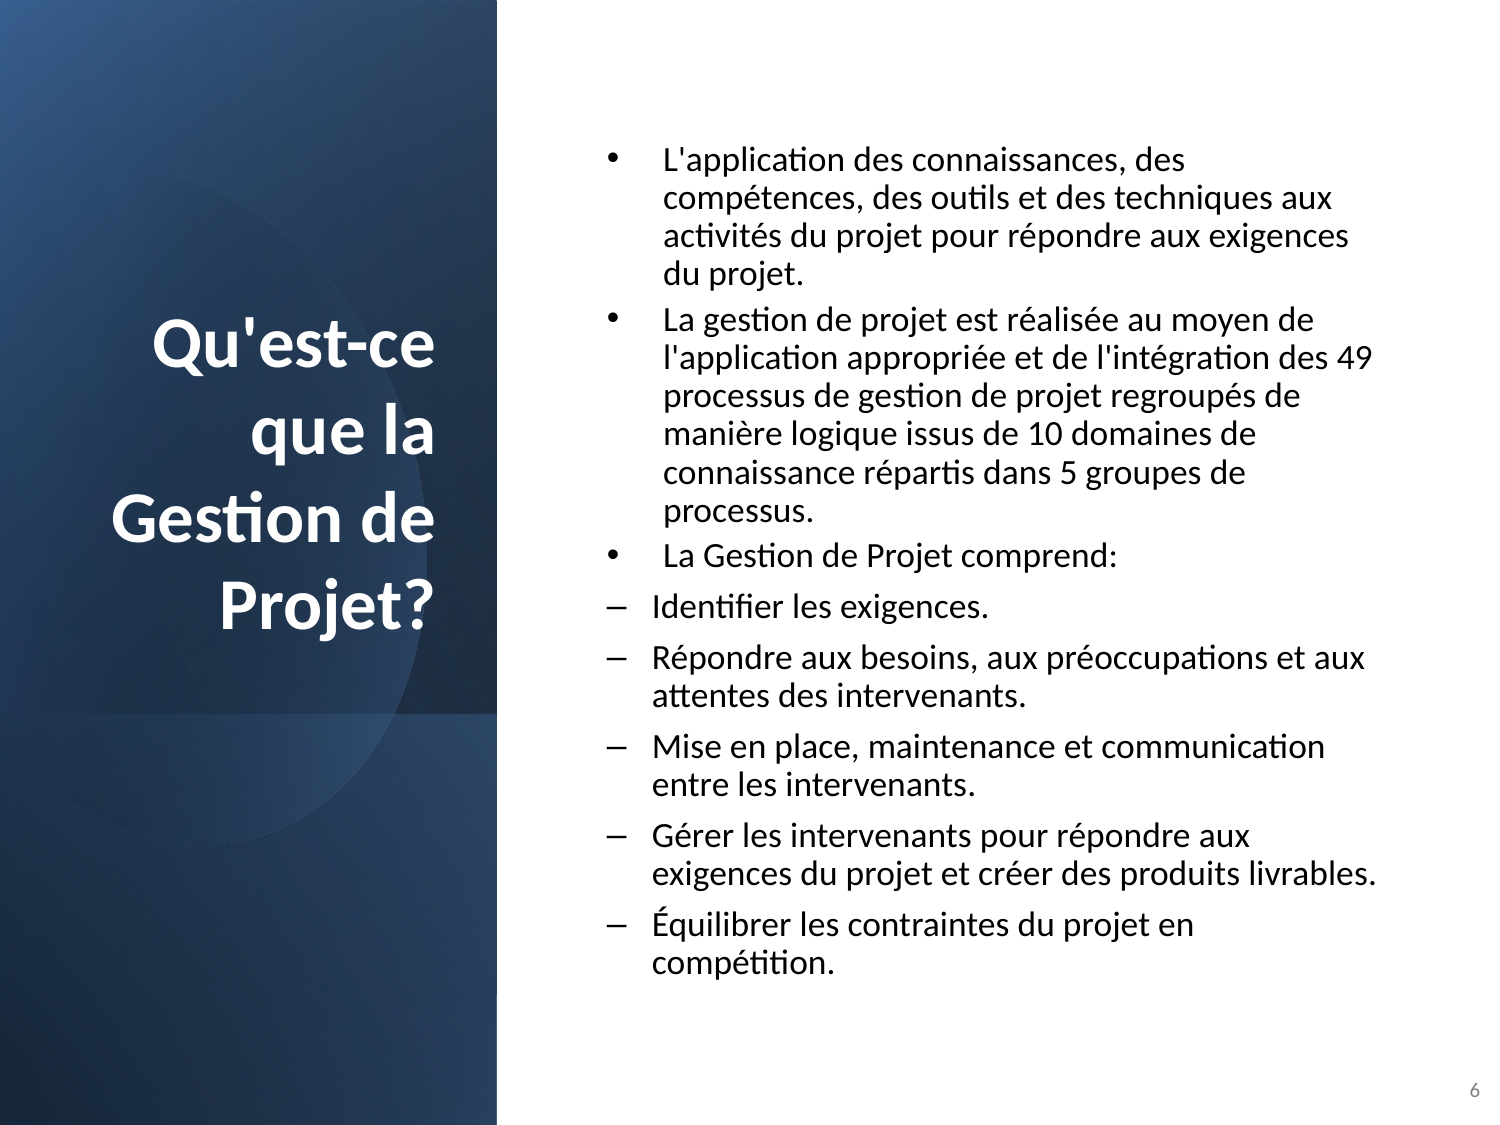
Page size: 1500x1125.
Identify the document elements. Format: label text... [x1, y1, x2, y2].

title Qu'est-ce que la Gestion de Projet? [57, 96, 452, 652]
slide_number 6 [1440, 1058, 1496, 1119]
text_box [0, 0, 499, 1125]
text_box [499, 0, 1500, 1125]
list L'application des connaissances, des compétences, des outils et des techniques aux activités du projet pour répondre aux exigences du projet. La gestion de projet est réalisée au moyen de l'application appropriée et de l'intégration des 49 processus de gestion de projet regroupés de manière logique issus de 10 domaines de connaissance répartis dans 5 groupes de processus. La Gestion de Projet comprend: Identifier les exigences. Répondre aux besoins, aux préoccupations et aux attentes des intervenants. Mise en place, maintenance et communication entre les intervenants. Gérer les intervenants pour répondre aux exigences du projet et créer des produits livrables. Équilibrer les contraintes du projet en compétition. [591, 106, 1399, 1017]
